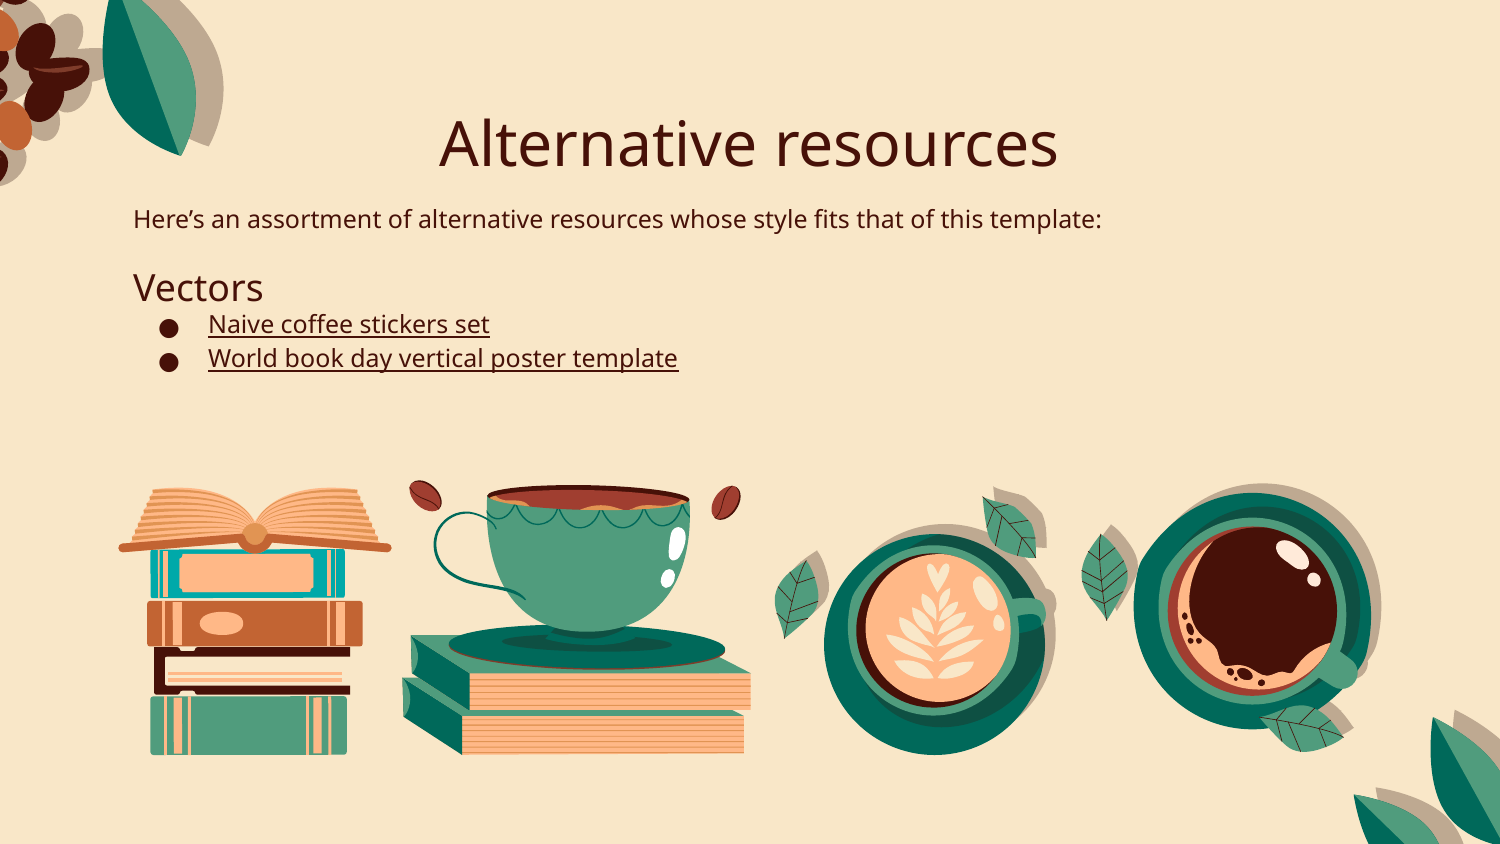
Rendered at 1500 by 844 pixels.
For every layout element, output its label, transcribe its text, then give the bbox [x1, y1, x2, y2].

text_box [117, 487, 392, 554]
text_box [402, 480, 752, 756]
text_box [1080, 483, 1399, 753]
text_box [773, 486, 1059, 756]
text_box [146, 563, 363, 756]
list Here’s an assortment of alternative resources whose style fits that of this template: Vectors Naive coffee stickers set World book day vertical poster template [118, 189, 1382, 387]
title Alternative resources [118, 88, 1382, 167]
